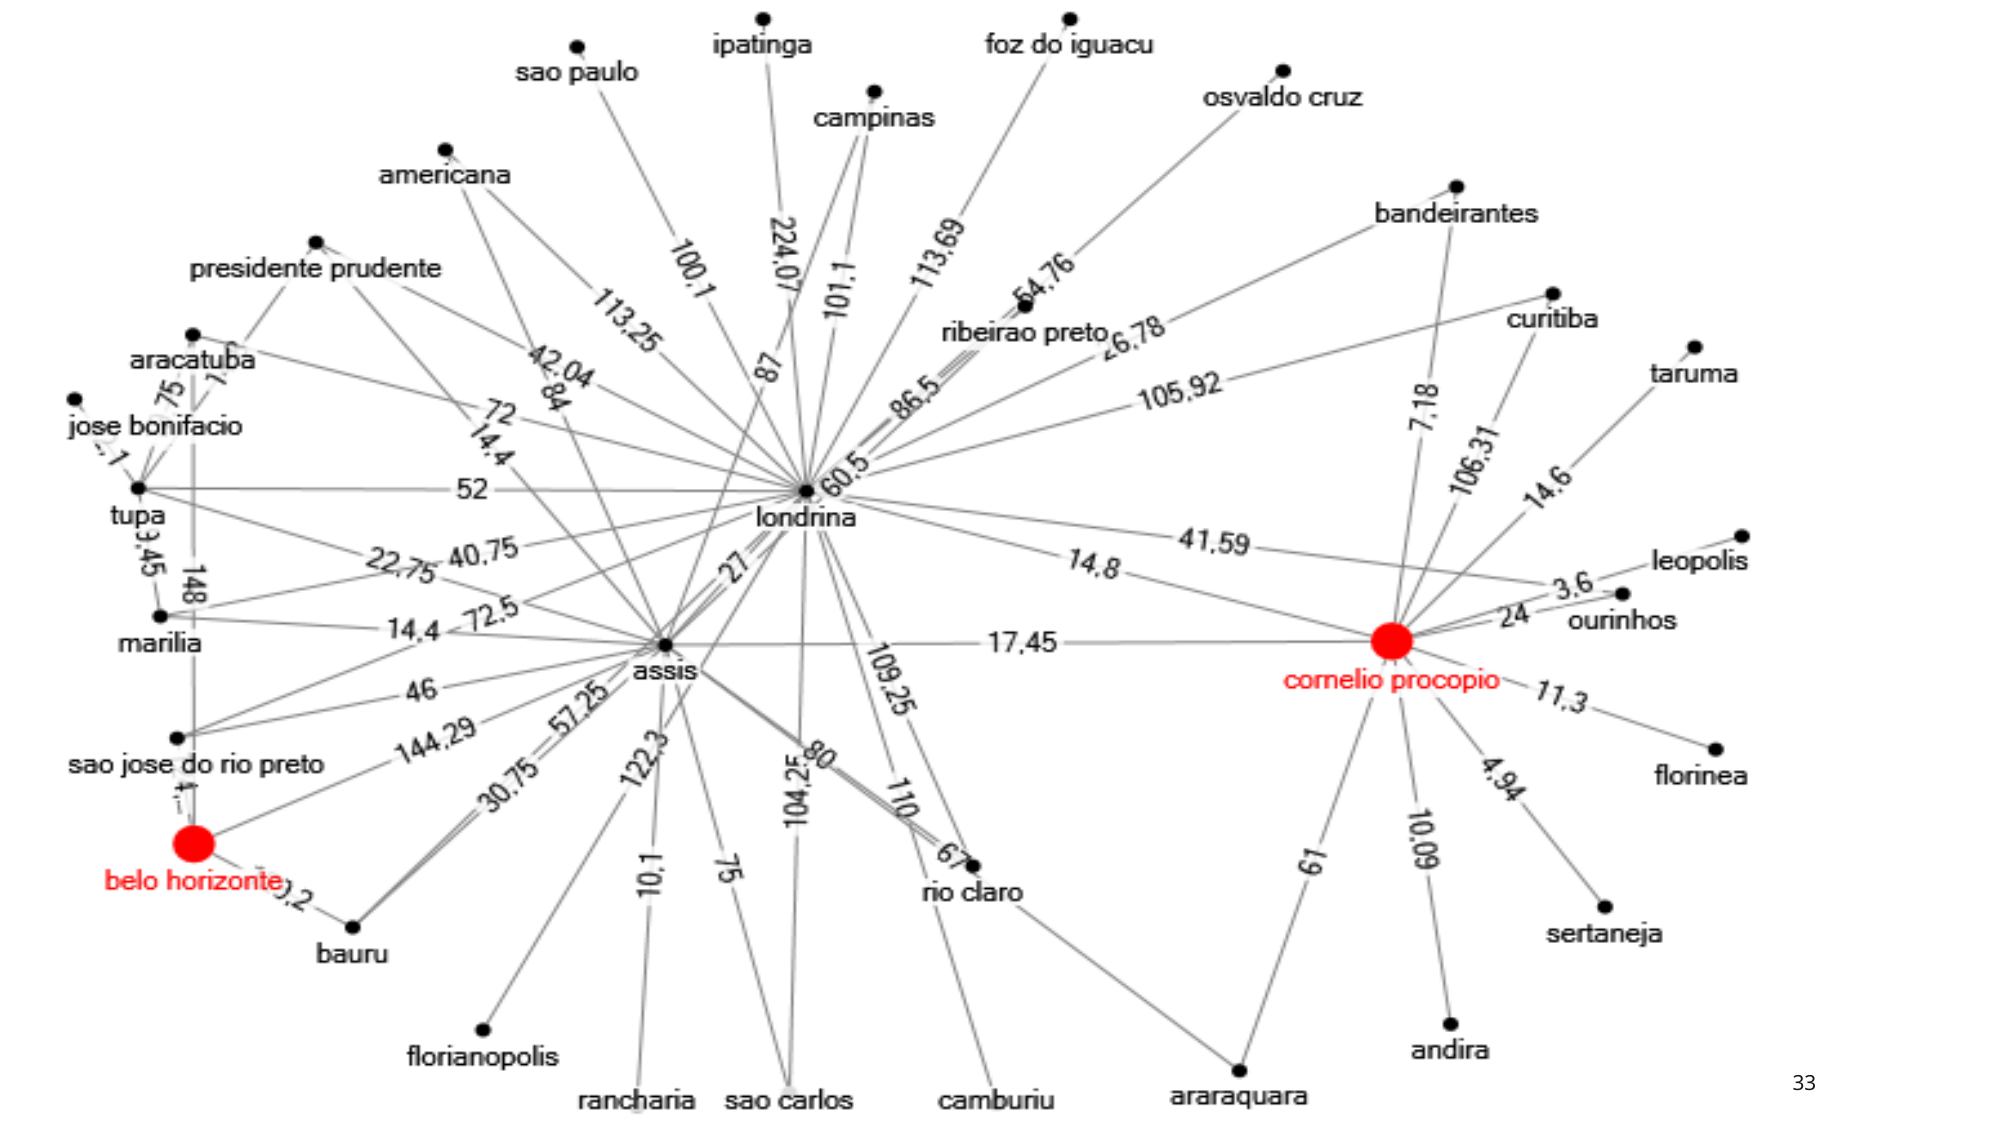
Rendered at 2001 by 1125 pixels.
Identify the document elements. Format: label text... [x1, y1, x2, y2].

slide_number 33 [1777, 1061, 1938, 1107]
picture [51, 0, 1763, 1125]
